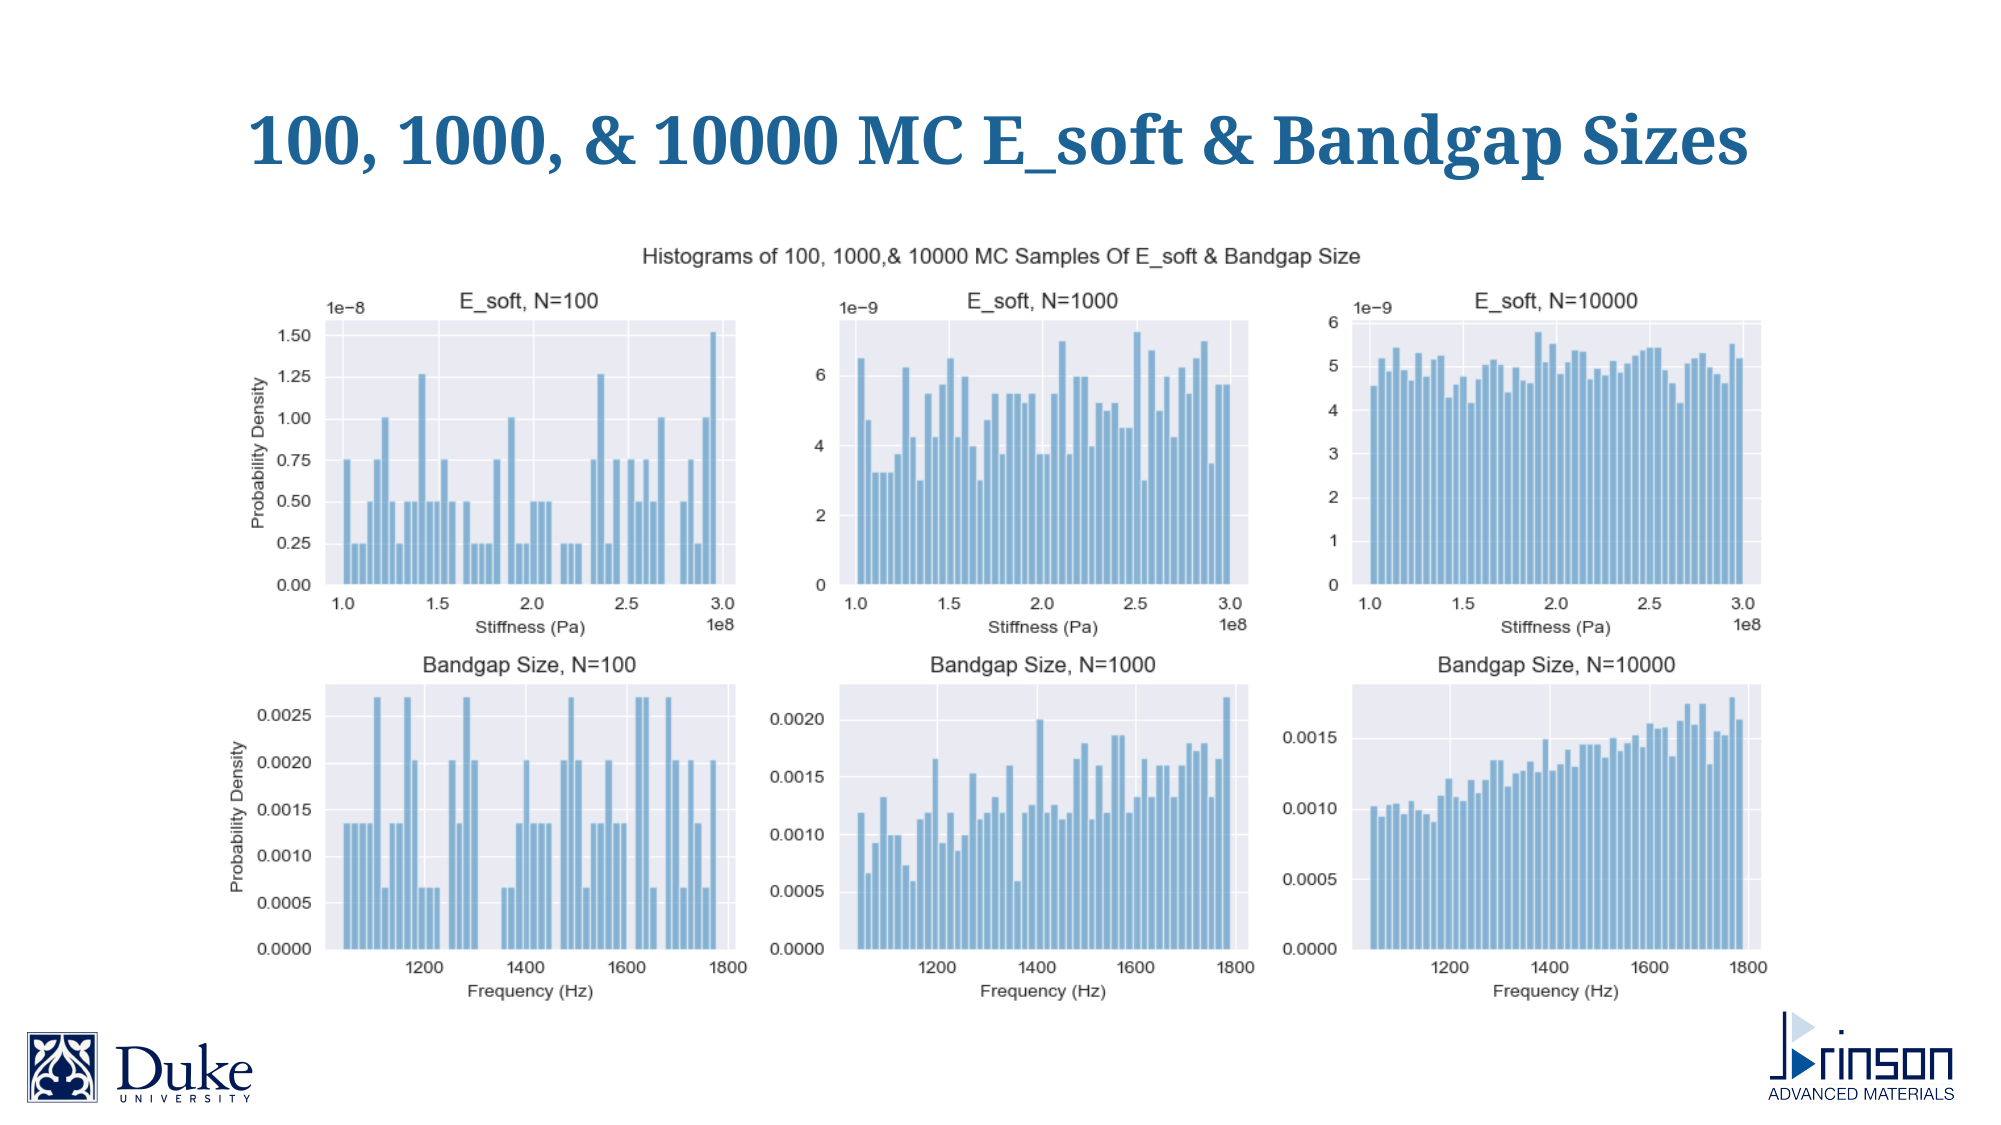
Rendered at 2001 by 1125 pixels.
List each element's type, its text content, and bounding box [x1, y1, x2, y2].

picture [1768, 1011, 1957, 1108]
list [219, 235, 1781, 1014]
picture [115, 1042, 253, 1103]
picture [27, 1032, 98, 1103]
title 100, 1000, & 10000 MC E_soft & Bandgap Sizes [119, 55, 1881, 230]
